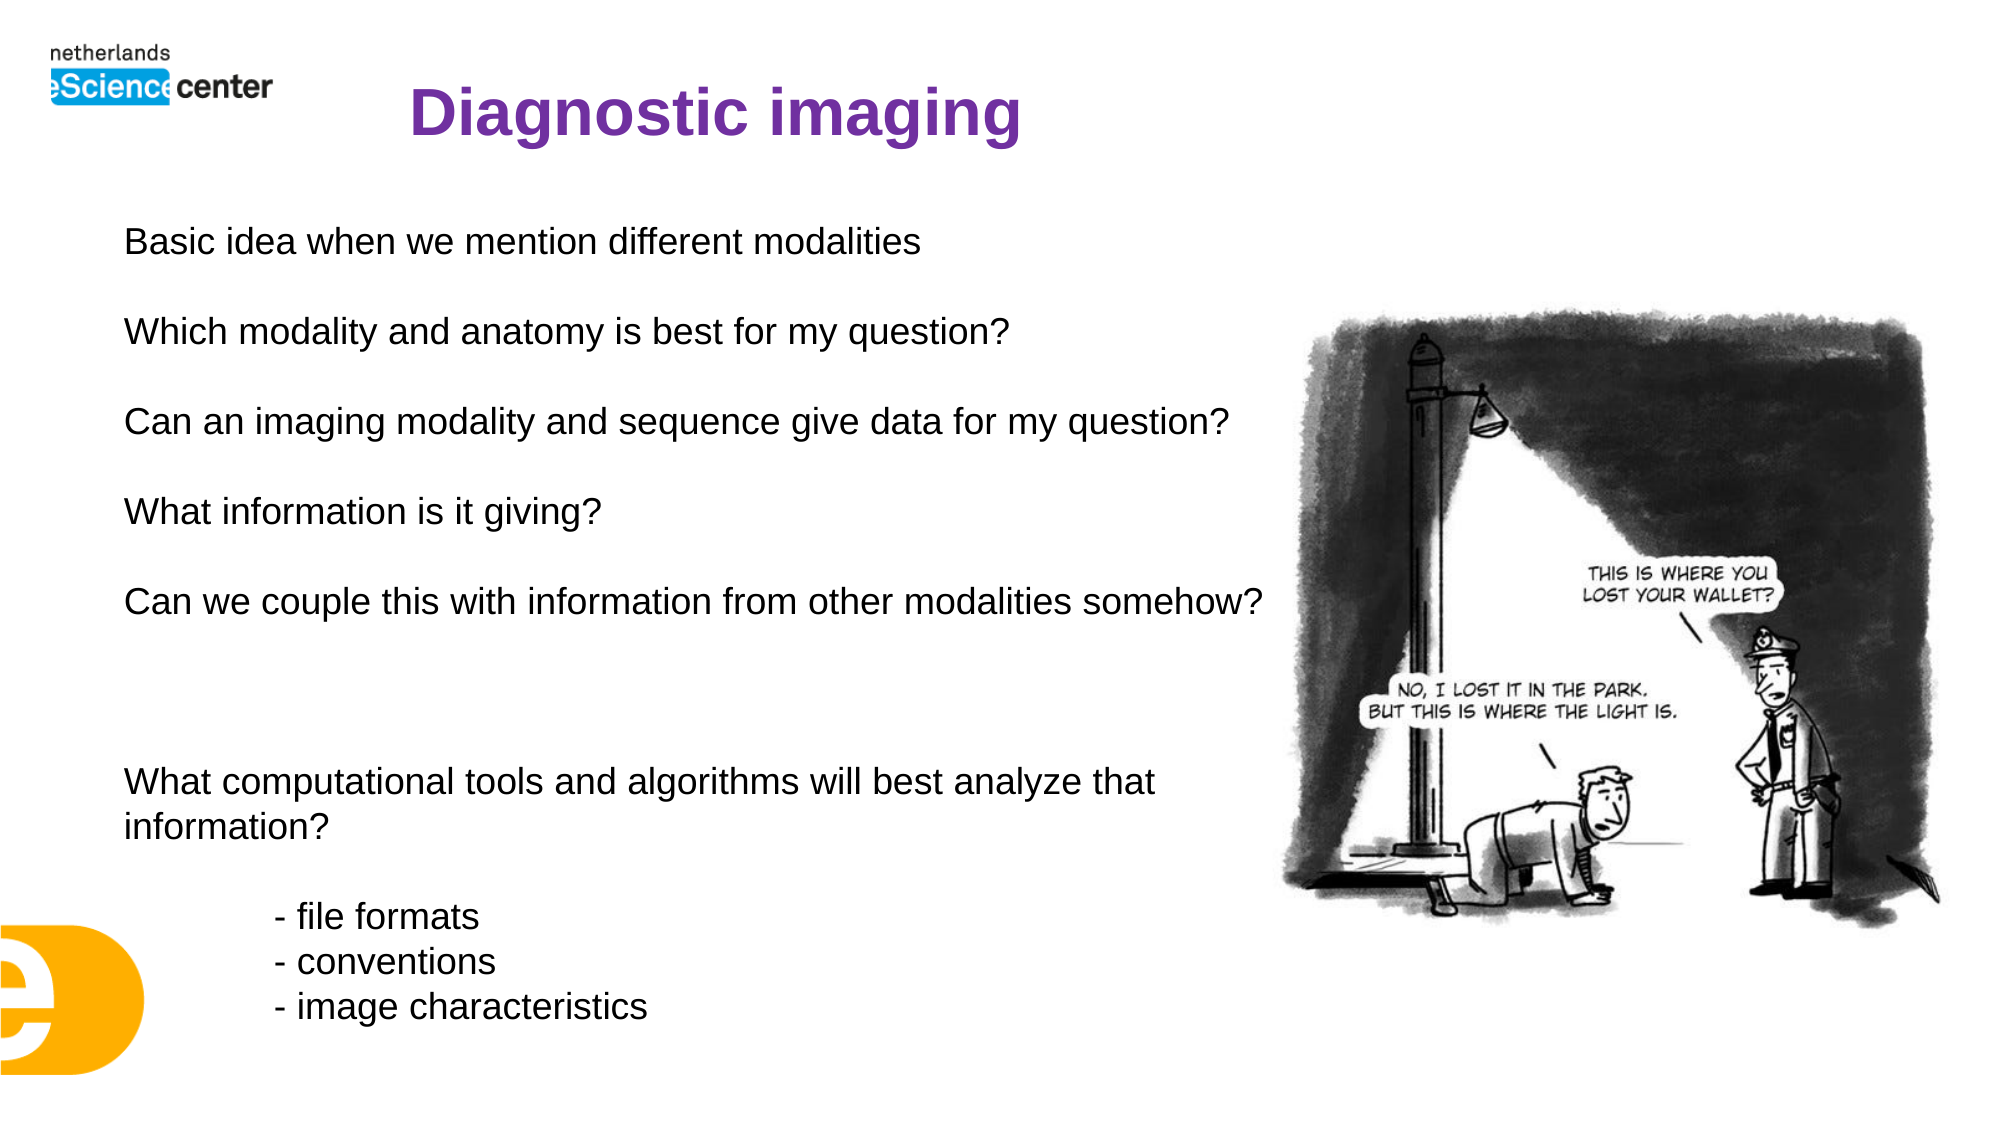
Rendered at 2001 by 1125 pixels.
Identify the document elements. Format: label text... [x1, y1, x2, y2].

text_box Basic idea when we mention different modalities Which modality and anatomy is best for my question? Can an imaging modality and sequence give data for my question? What information is it giving? Can we couple this with information from other modalities somehow? What computational tools and algorithms will best analyze that information? - file formats - conventions - image characteristics [109, 209, 1304, 1035]
picture [0, 0, 2001, 1125]
text_box Diagnostic imaging [394, 61, 1666, 227]
